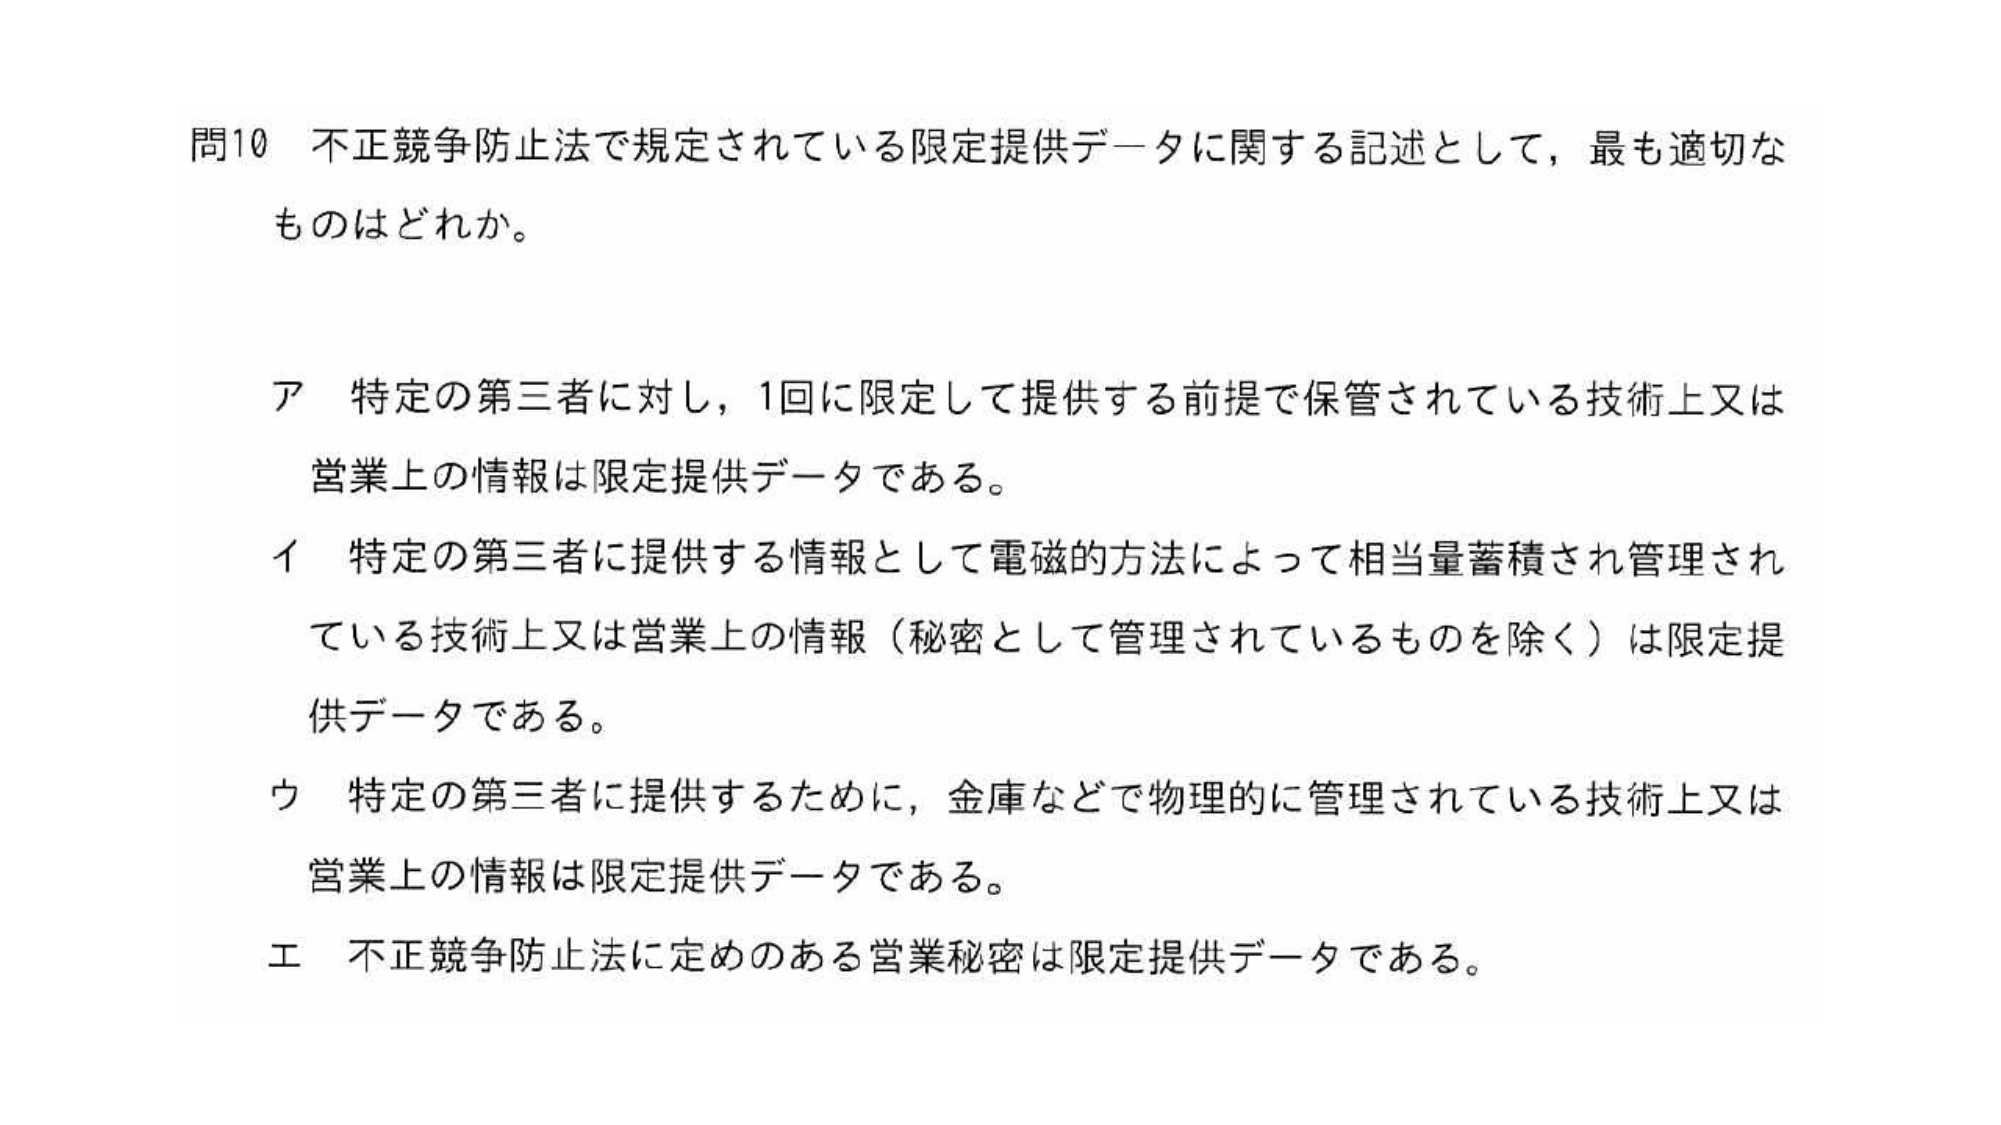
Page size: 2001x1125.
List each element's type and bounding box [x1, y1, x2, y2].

picture [183, 108, 1817, 1017]
